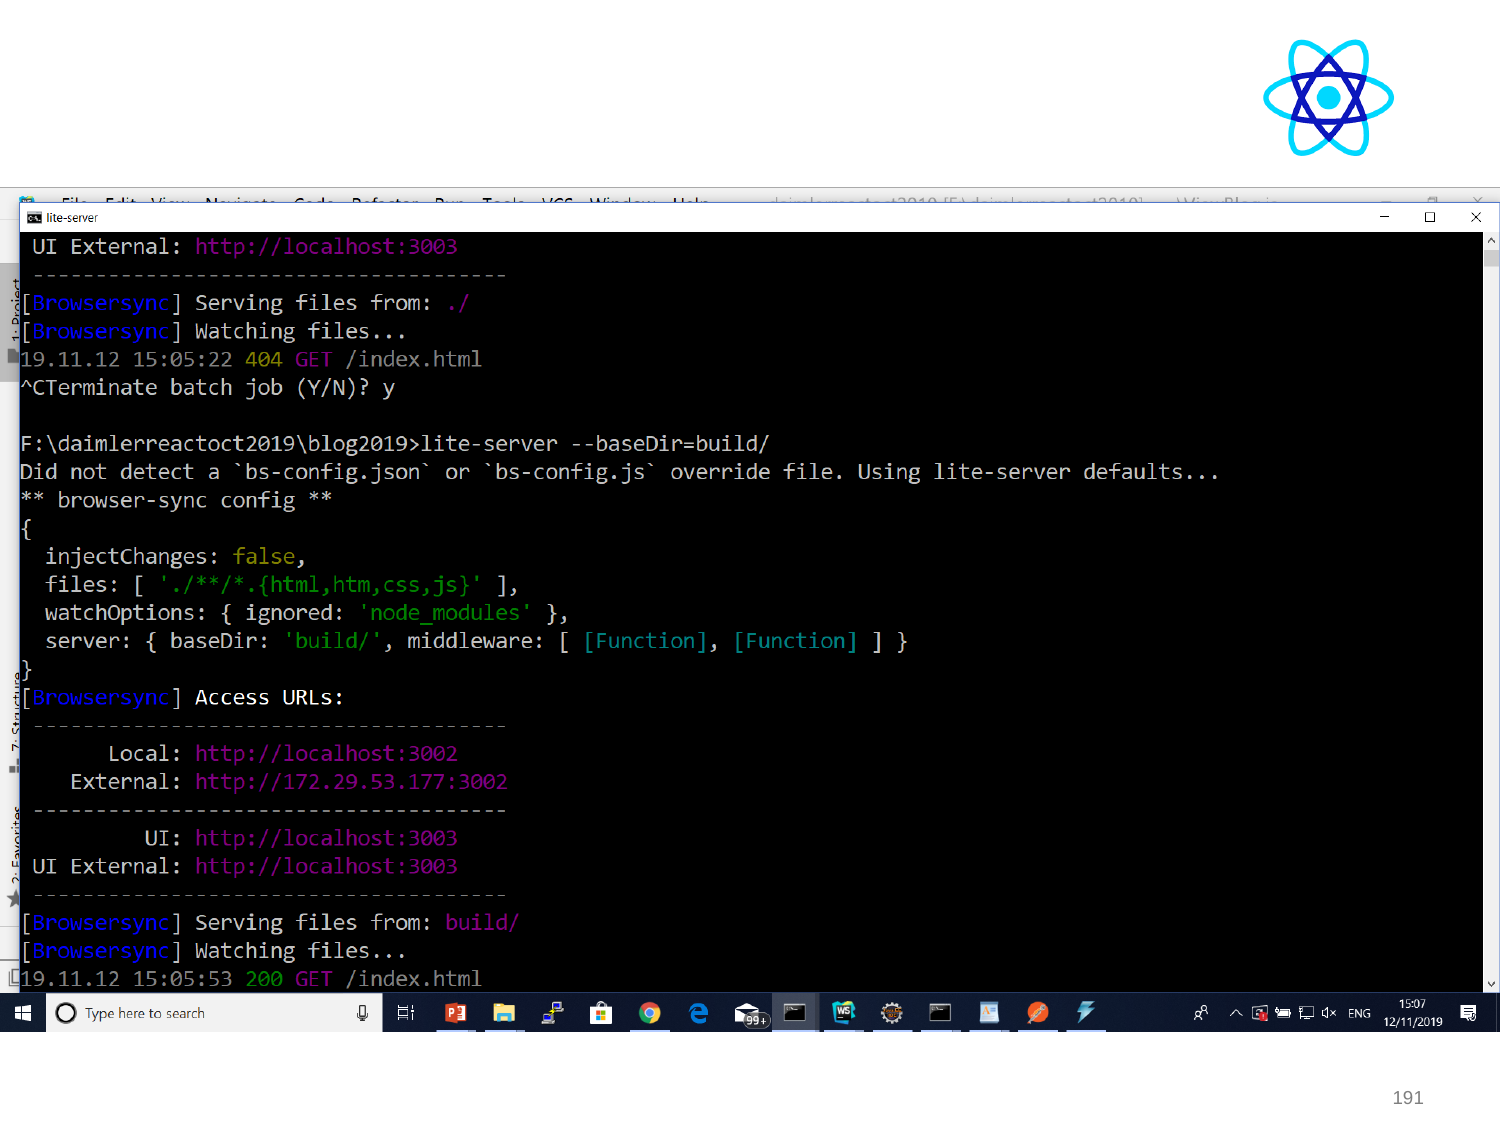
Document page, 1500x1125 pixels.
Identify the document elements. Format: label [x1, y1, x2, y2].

picture [1262, 38, 1395, 157]
picture [0, 187, 1500, 1032]
